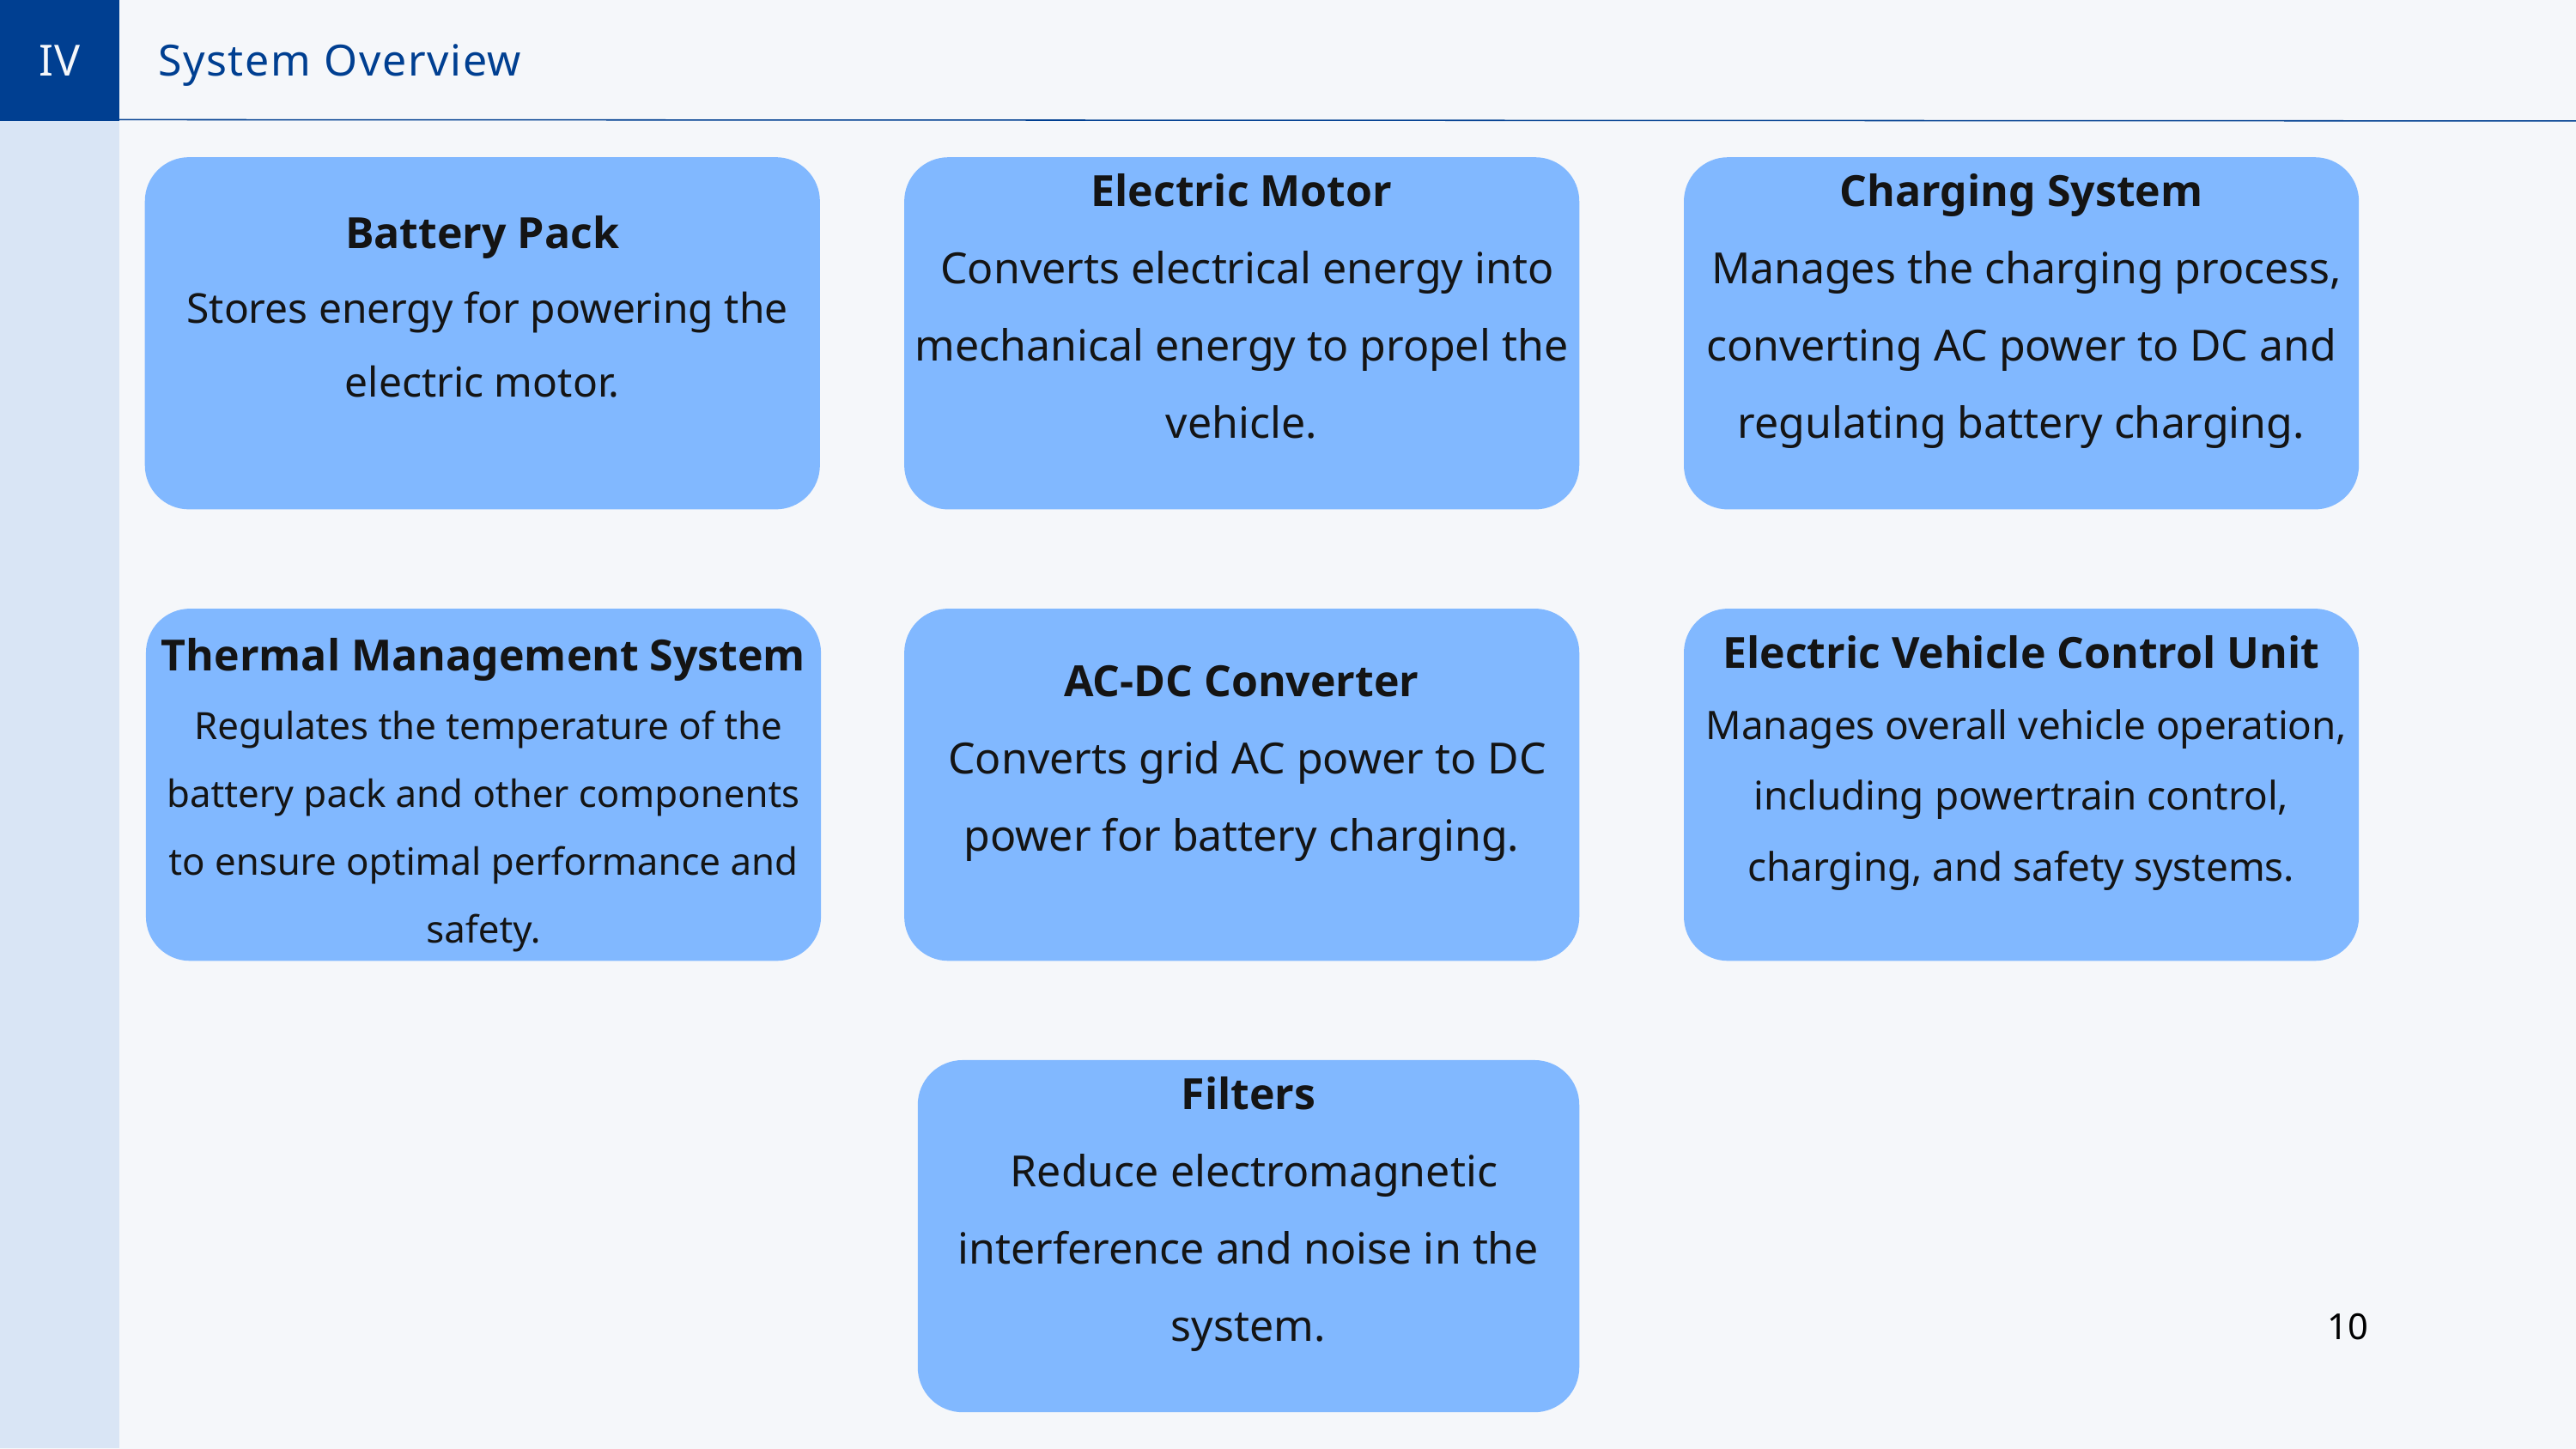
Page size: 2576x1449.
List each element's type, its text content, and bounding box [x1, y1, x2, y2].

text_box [1683, 156, 2360, 510]
text_box System Overview [158, 33, 1650, 85]
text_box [0, 0, 120, 120]
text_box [903, 608, 1580, 961]
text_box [0, 120, 120, 1449]
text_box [144, 156, 821, 510]
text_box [917, 1059, 1580, 1413]
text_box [903, 156, 1580, 510]
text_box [1683, 608, 2360, 961]
text_box 10 [2327, 1296, 2369, 1348]
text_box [145, 559, 822, 994]
